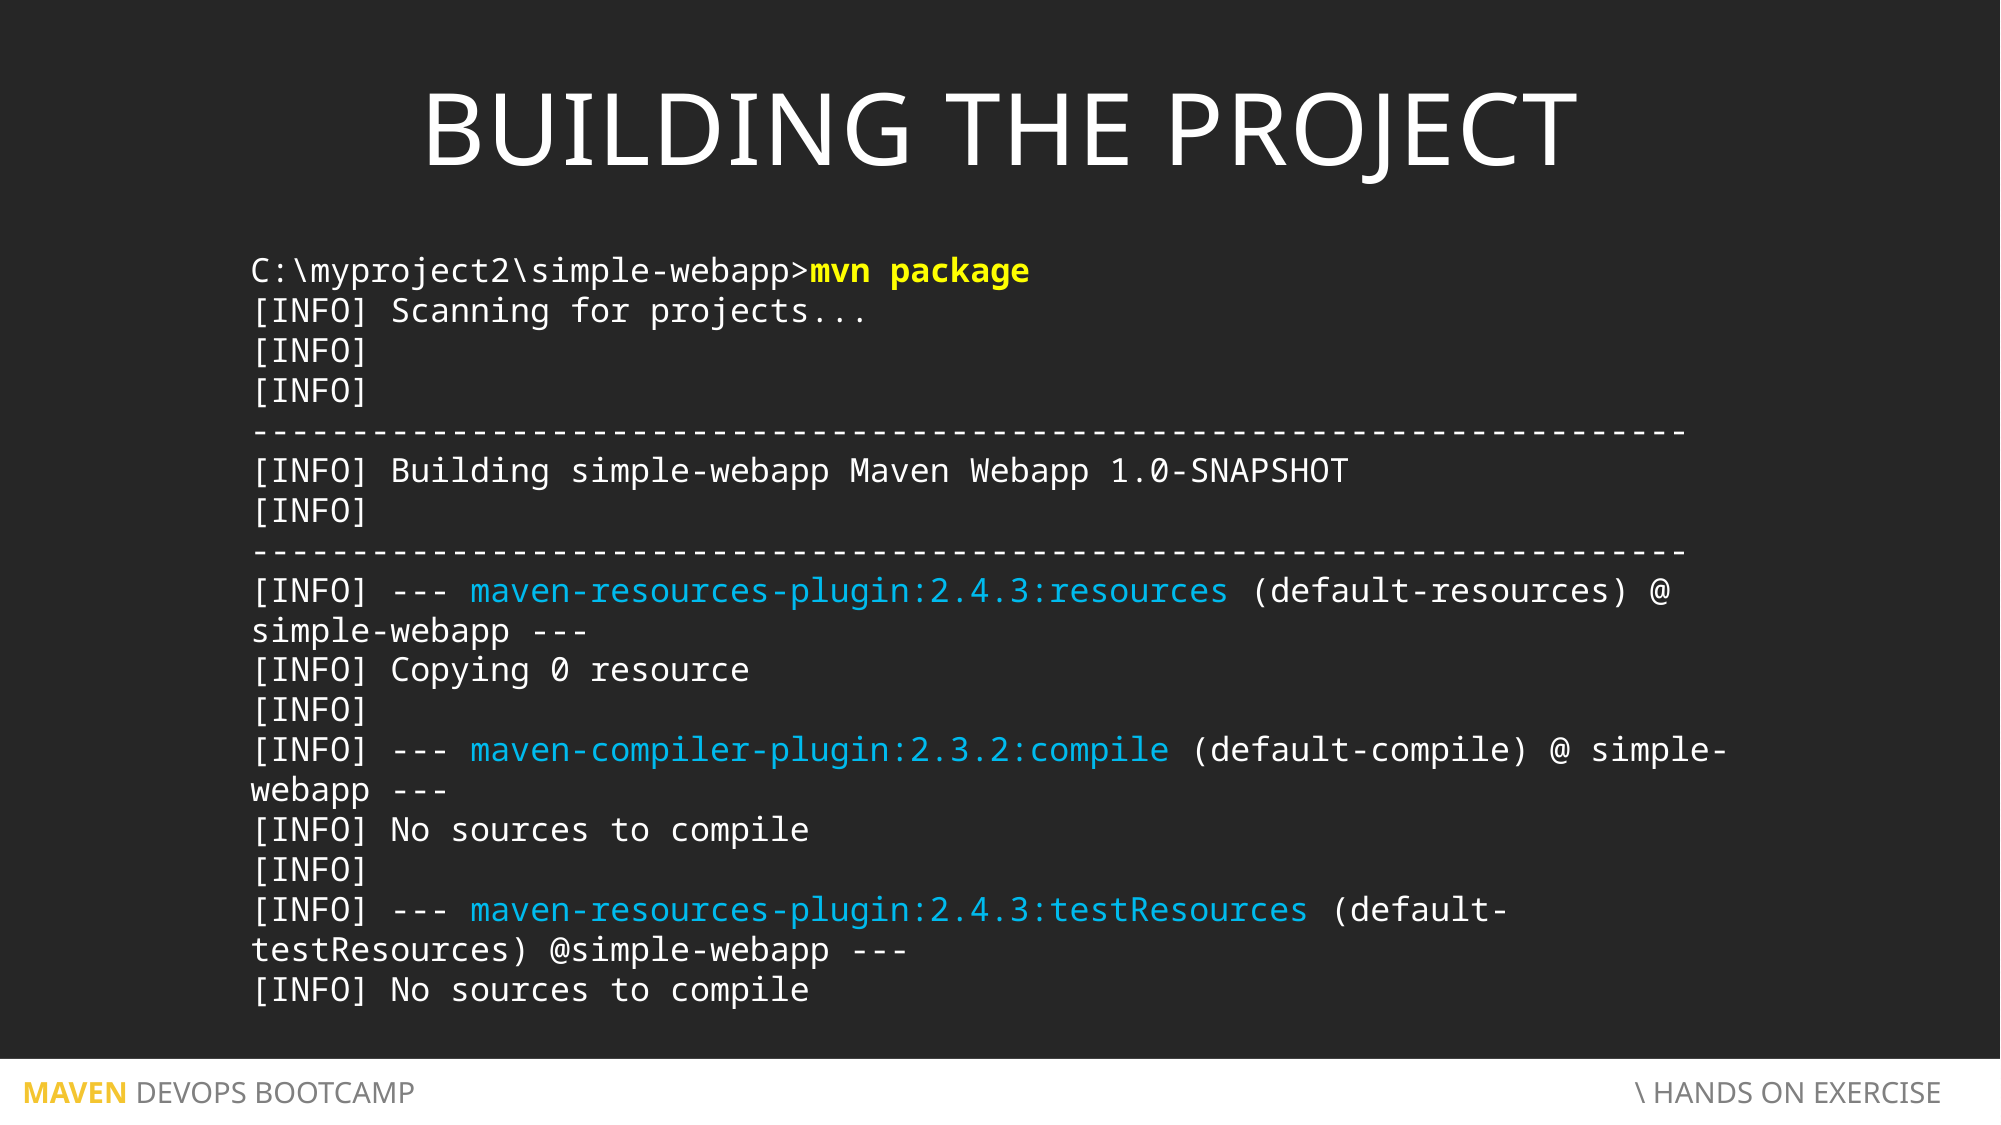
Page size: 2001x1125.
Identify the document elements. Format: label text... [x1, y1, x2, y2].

text_box [0, 0, 2000, 1057]
text_box BUILDING THE PROJECT [333, 0, 1667, 193]
text_box MAVEN DEVOPS BOOTCAMP \ HANDS ON EXERCISE [0, 1057, 2000, 1125]
text_box C:\myproject2\simple-webapp>mvn package [INFO] Scanning for projects... [INFO] [INFO] ------------------------------------------------------------------------ [INFO] Building simple-webapp Maven Webapp 1.0-SNAPSHOT [INFO] ------------------------------------------------------------------------ [INFO] --- maven-resources-plugin:2.4.3:resources (default-resources) @ simple-webapp --- [INFO] Copying 0 resource [INFO] [INFO] --- maven-compiler-plugin:2.3.2:compile (default-compile) @ simple-webapp --- [INFO] No sources to compile [INFO] [INFO] --- maven-resources-plugin:2.4.3:testResources (default-testResources) @simple-webapp --- [INFO] No sources to compile [235, 242, 1766, 1016]
